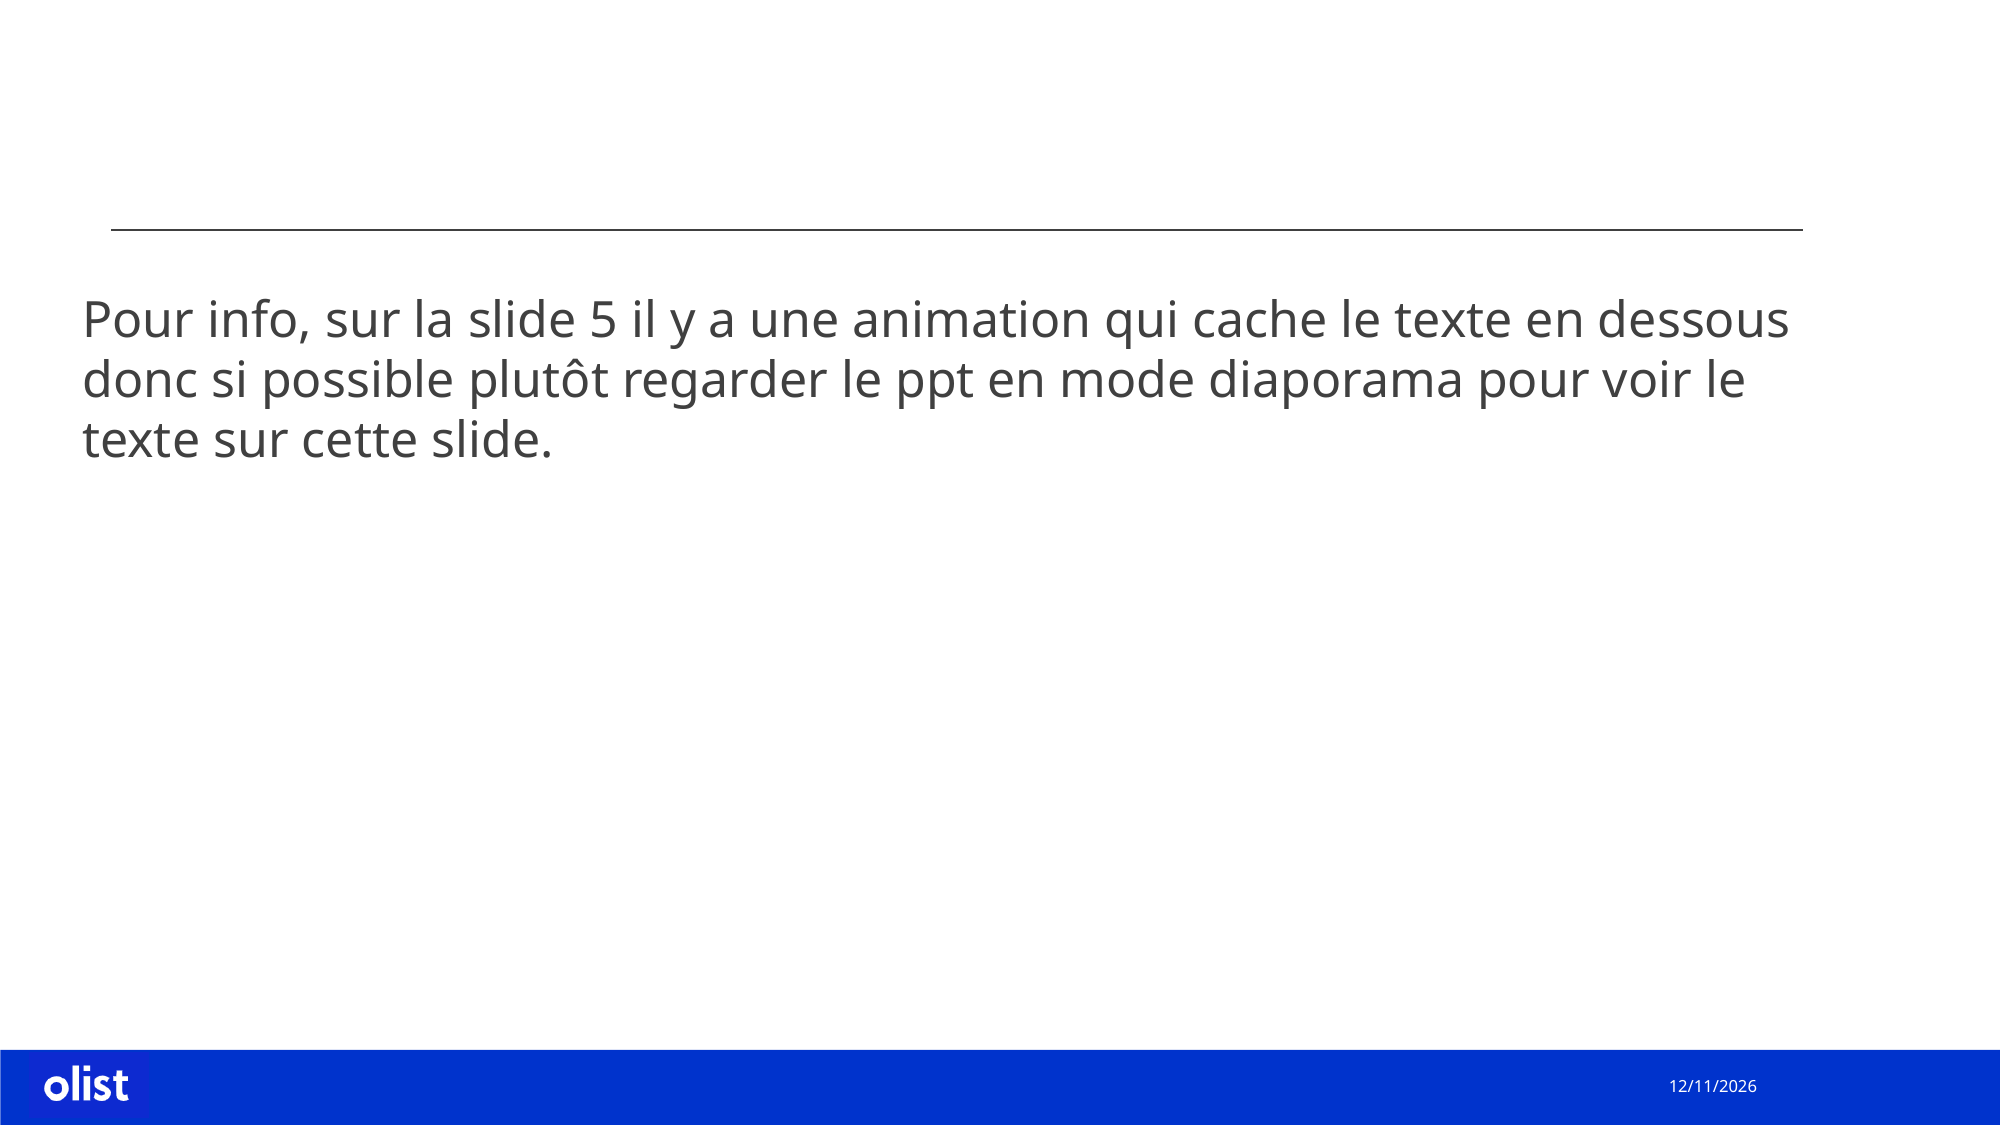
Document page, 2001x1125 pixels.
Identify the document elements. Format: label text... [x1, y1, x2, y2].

list Pour info, sur la slide 5 il y a une animation qui cache le texte en dessous donc si possible plutôt regarder le ppt en mode diaporama pour voir le texte sur cette slide. [82, 279, 1869, 998]
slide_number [1348, 1057, 1773, 1118]
picture [29, 1052, 149, 1118]
